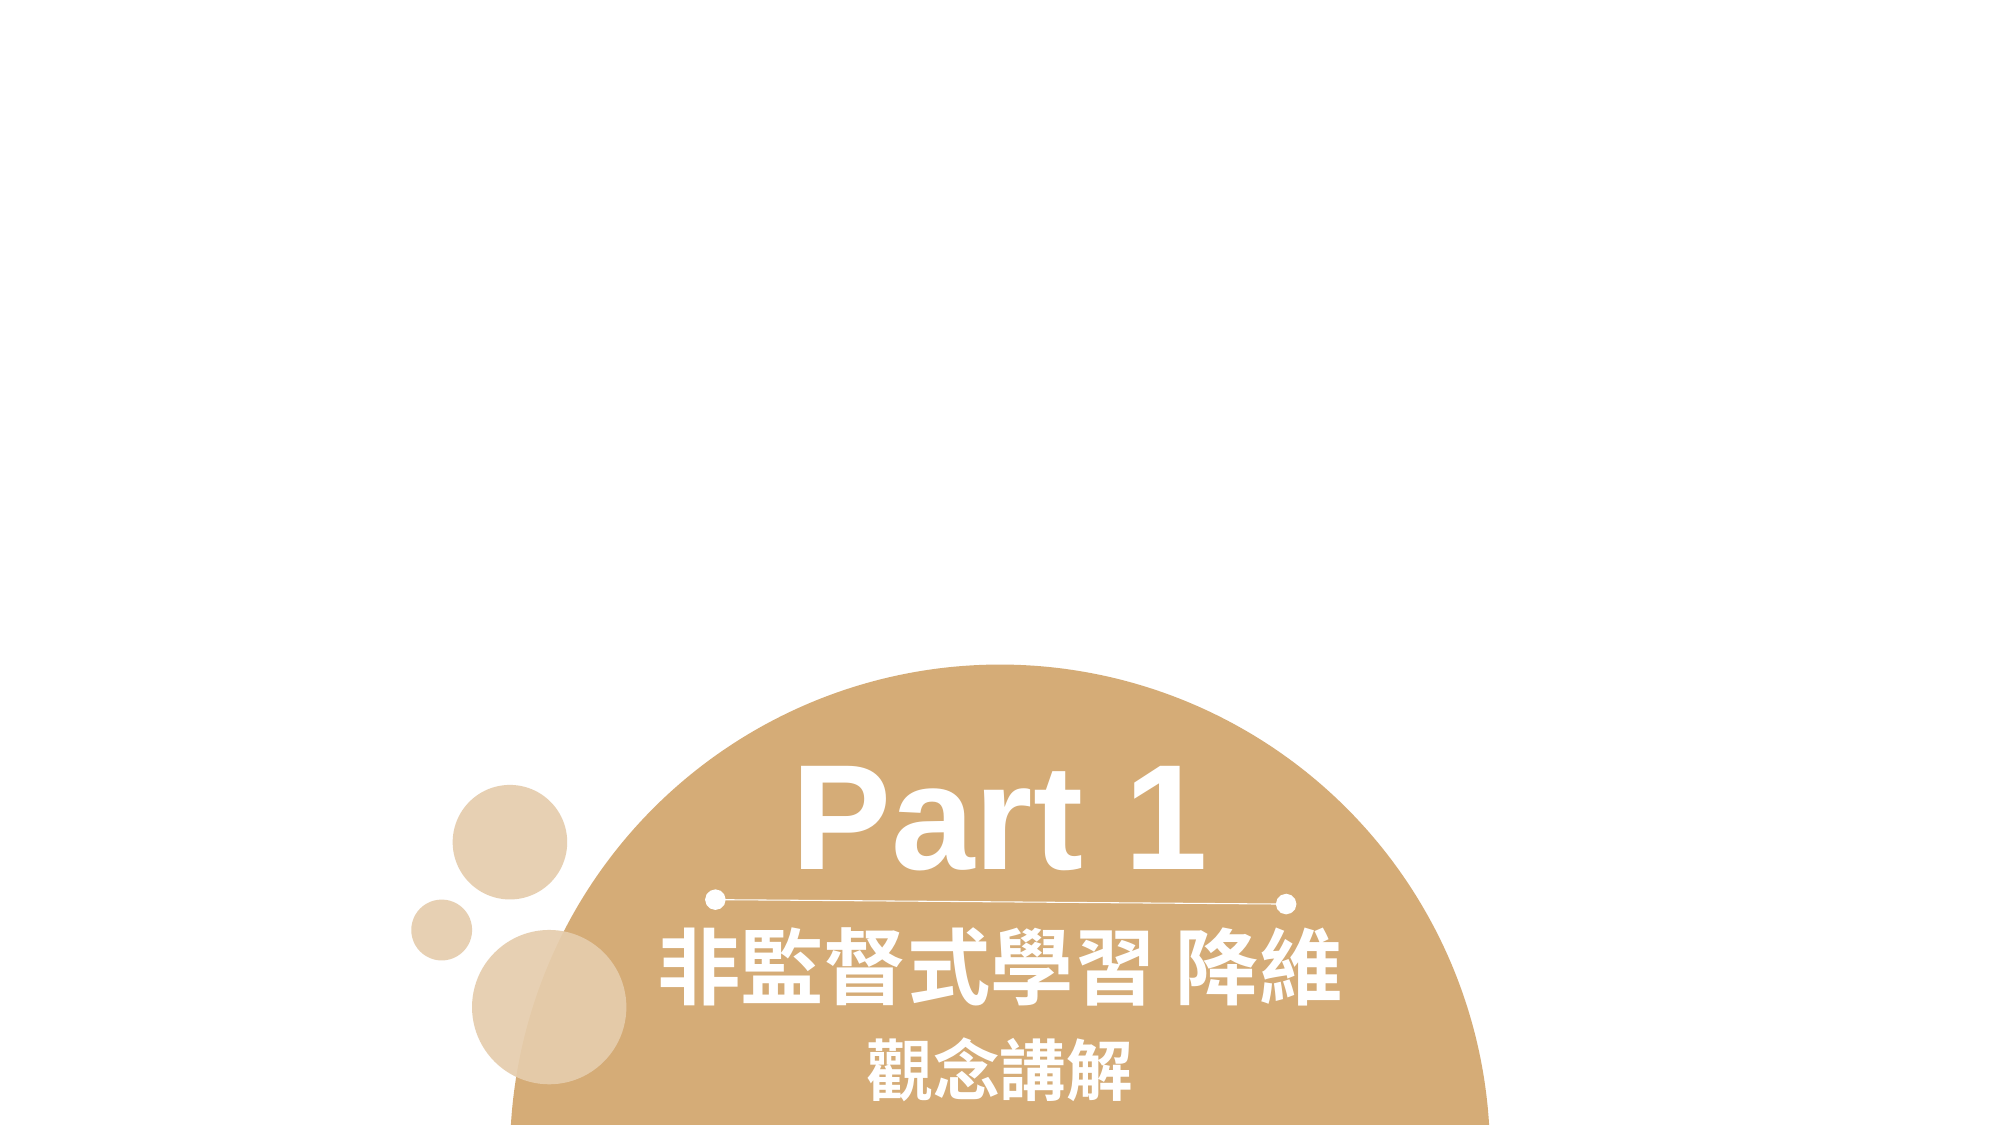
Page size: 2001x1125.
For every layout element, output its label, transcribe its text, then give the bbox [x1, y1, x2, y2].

list 非監督式學習 降維 觀念講解 [545, 919, 1455, 1120]
list Part 1 [727, 732, 1273, 912]
